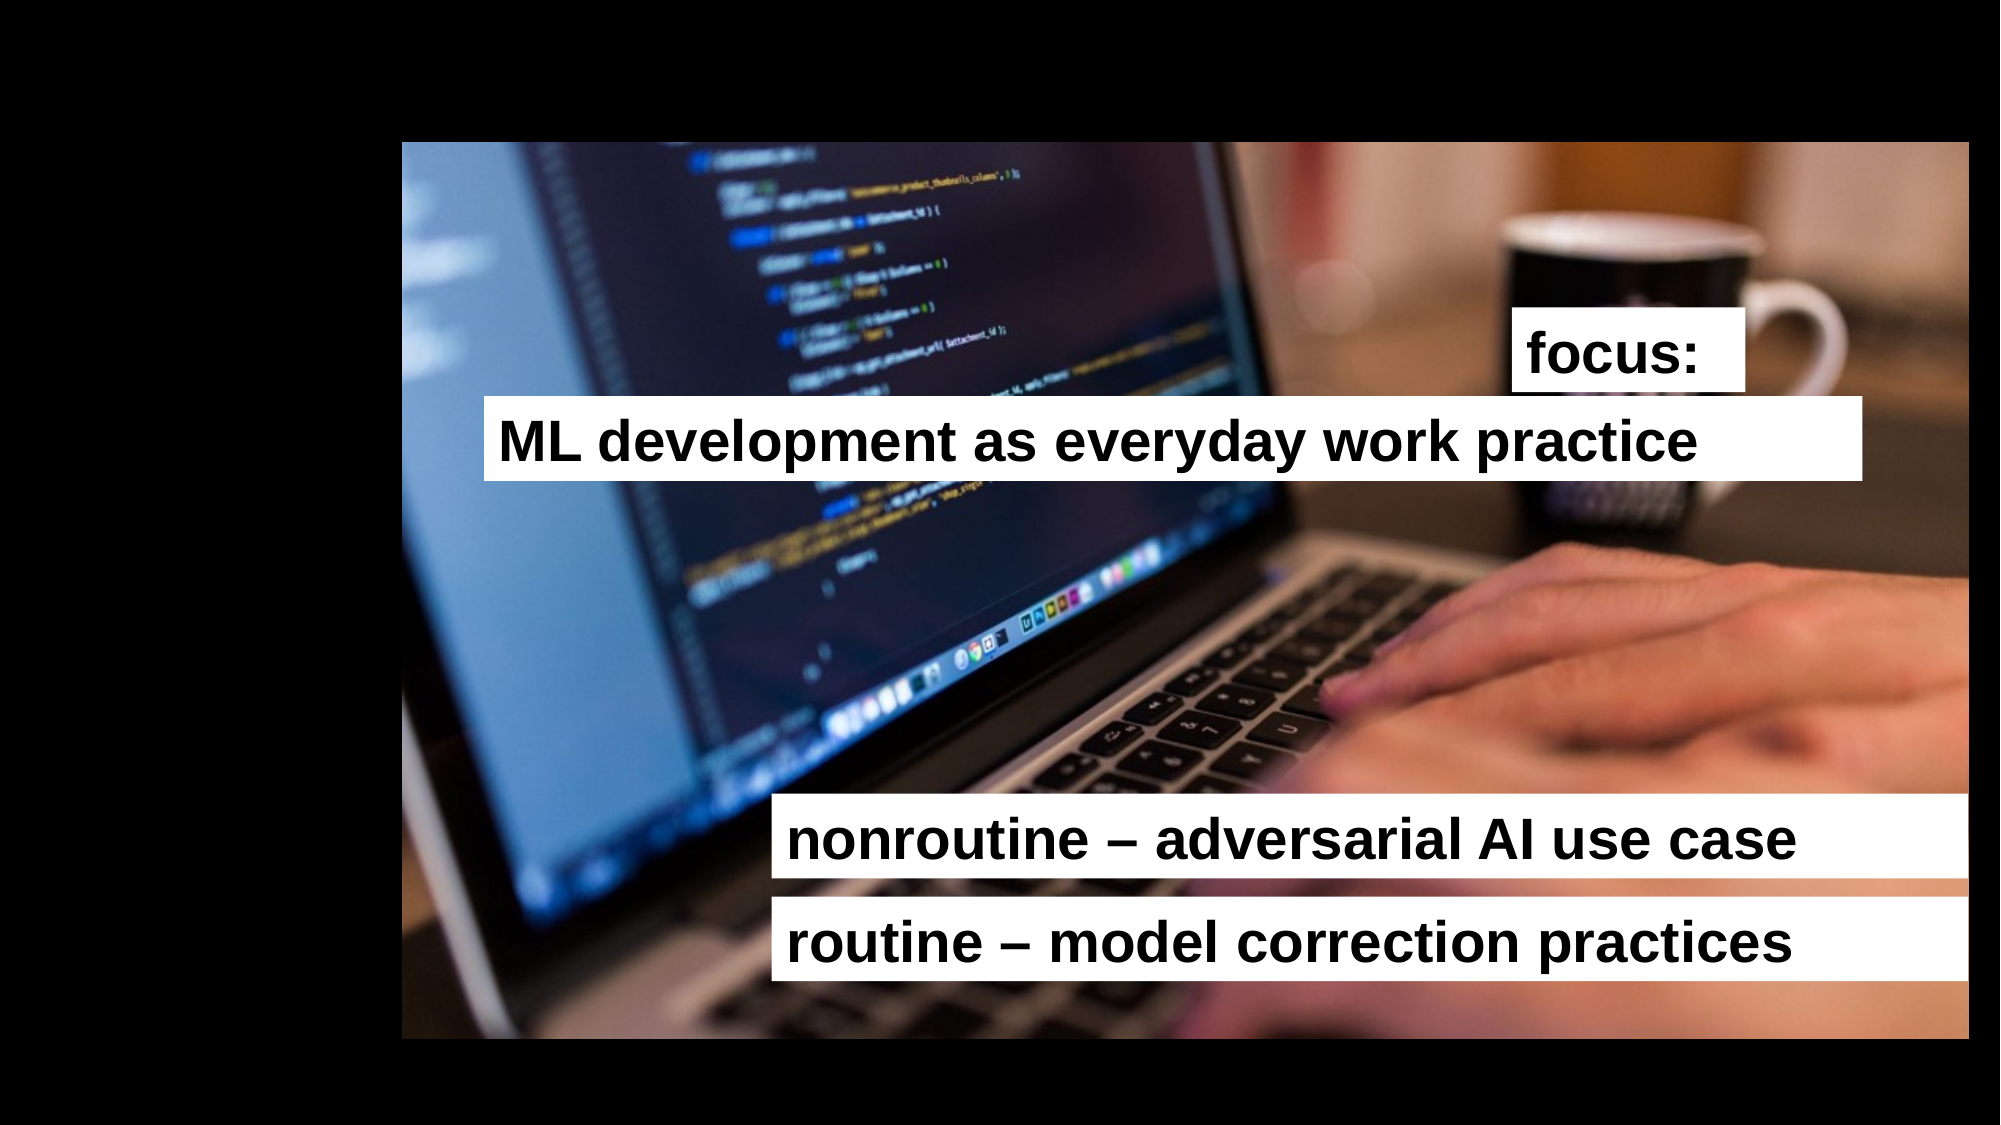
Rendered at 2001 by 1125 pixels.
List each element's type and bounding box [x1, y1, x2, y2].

list [402, 142, 1969, 1039]
